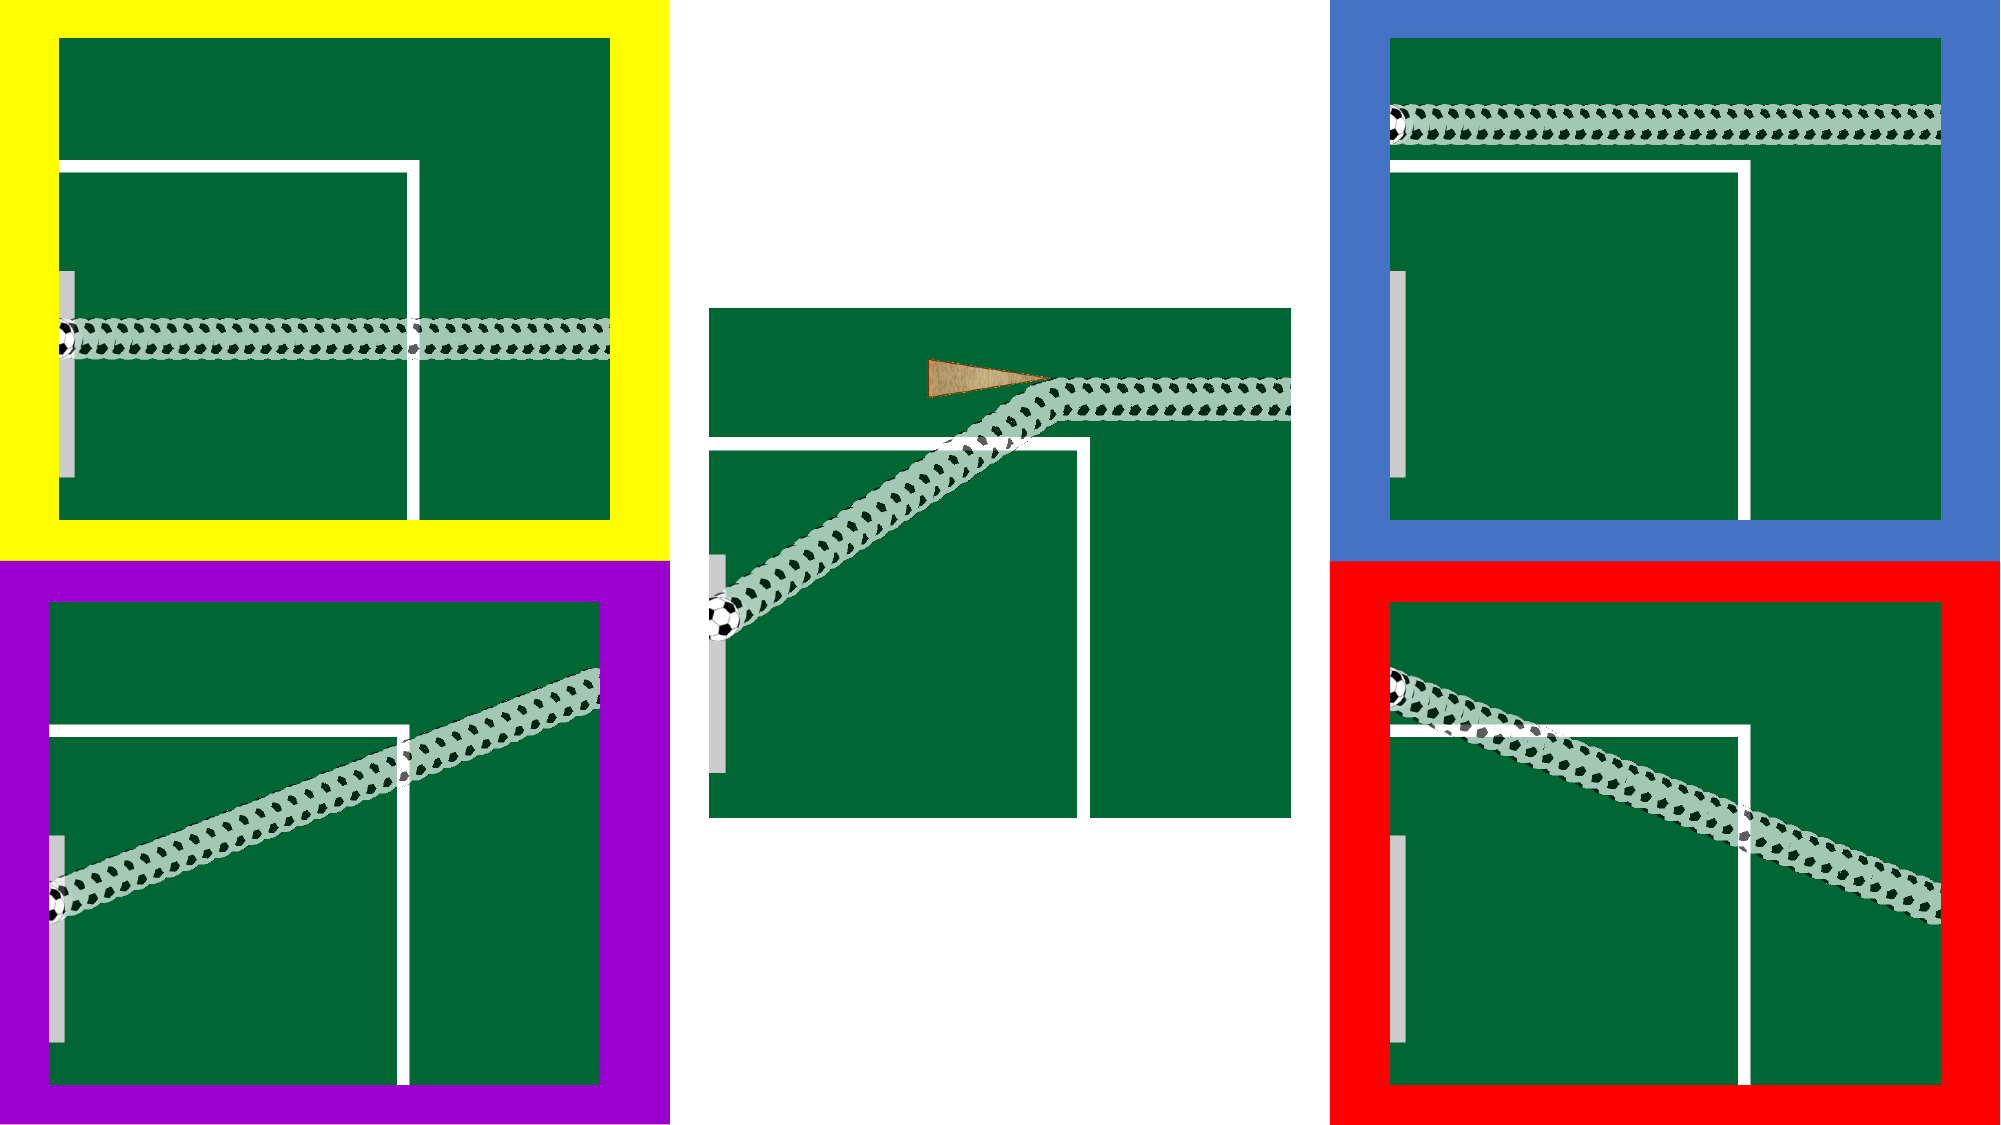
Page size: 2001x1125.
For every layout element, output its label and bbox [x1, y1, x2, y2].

text_box [1330, 0, 2000, 561]
picture [49, 602, 600, 1085]
picture [1390, 602, 1941, 1085]
picture [1390, 38, 1941, 520]
picture [709, 308, 1291, 818]
text_box [0, 0, 670, 560]
text_box [1329, 561, 2000, 1125]
picture [59, 38, 610, 520]
text_box [0, 560, 670, 1125]
